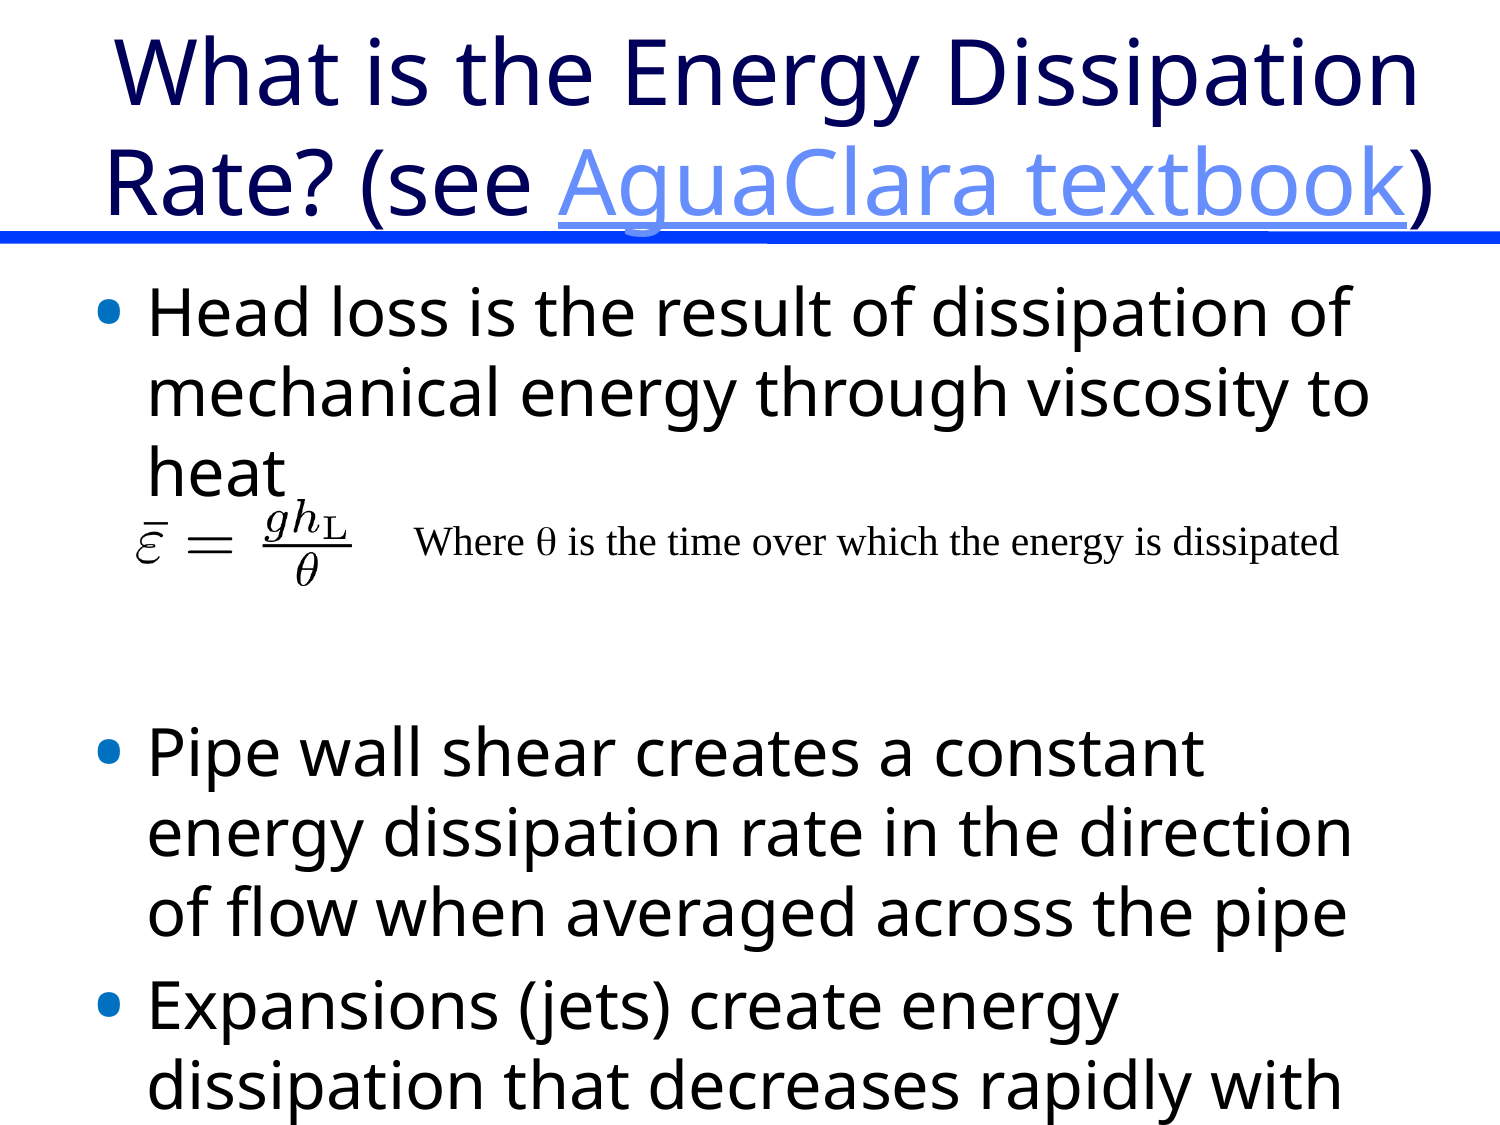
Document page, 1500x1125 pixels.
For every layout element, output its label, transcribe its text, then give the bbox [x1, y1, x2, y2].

picture [136, 499, 353, 586]
title What is the Energy Dissipation Rate? (see AguaClara textbook) [75, 37, 1463, 225]
list Head loss is the result of dissipation of mechanical energy through viscosity to heat Pipe wall shear creates a constant energy dissipation rate in the direction of flow when averaged across the pipe Expansions (jets) create energy dissipation that decreases rapidly with distance downstream [74, 262, 1426, 1006]
text_box Where q is the time over which the energy is dissipated [398, 506, 1356, 571]
